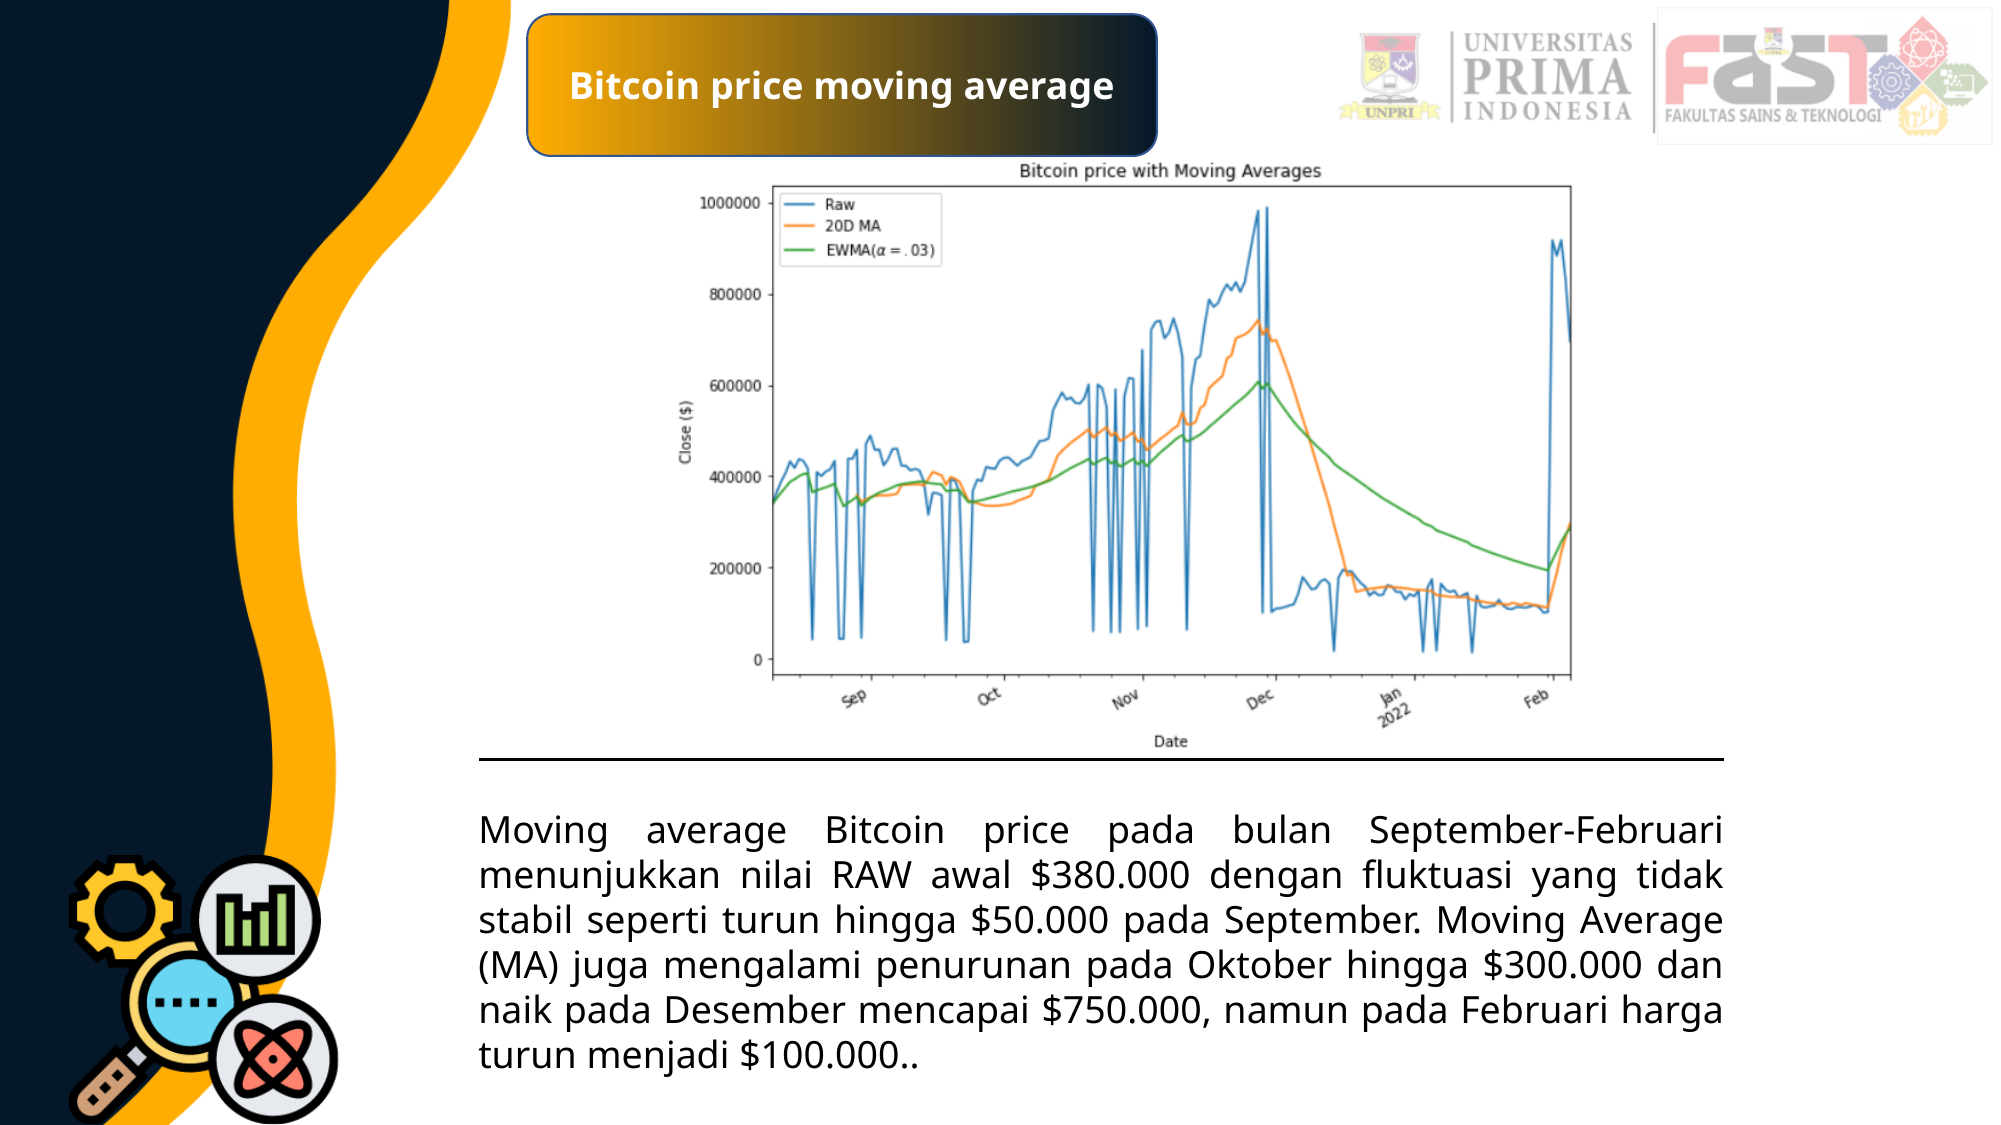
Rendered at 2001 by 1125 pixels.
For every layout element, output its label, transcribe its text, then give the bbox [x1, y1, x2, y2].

text_box [526, 13, 1158, 157]
text_box Bitcoin price moving average [545, 54, 1139, 115]
text_box Moving average Bitcoin price pada bulan September-Februari menunjukkan nilai RAW awal $380.000 dengan fluktuasi yang tidak stabil seperti turun hingga $50.000 pada September. Moving Average (MA) juga mengalami penurunan pada Oktober hingga $300.000 dan naik pada Desember mencapai $750.000, namun pada Februari harga turun menjadi $100.000.. [463, 798, 1740, 1084]
picture [0, 0, 2001, 1125]
